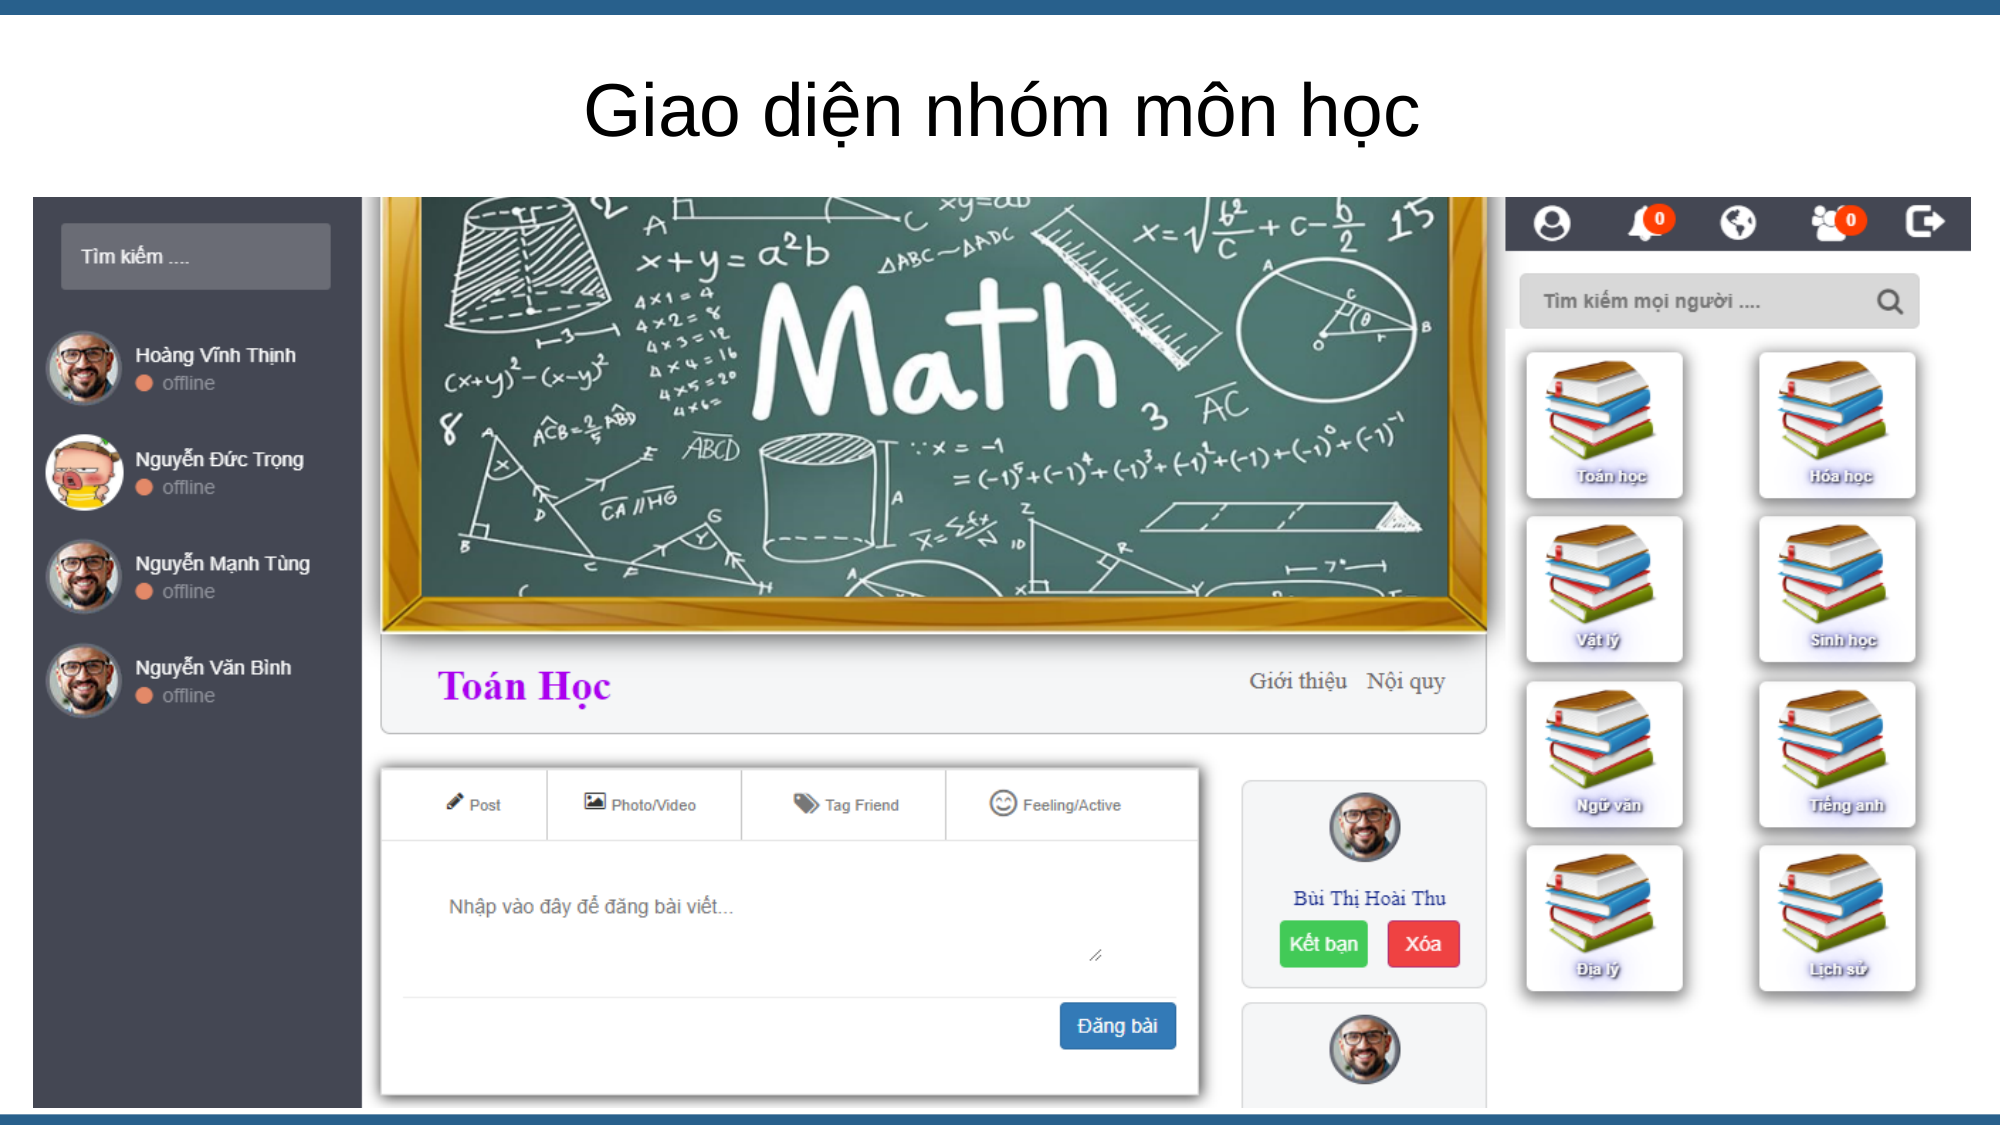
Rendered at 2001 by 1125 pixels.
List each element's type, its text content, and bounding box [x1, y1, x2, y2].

picture [33, 197, 1971, 1108]
list Giao diện nhóm môn học [53, 53, 1952, 172]
